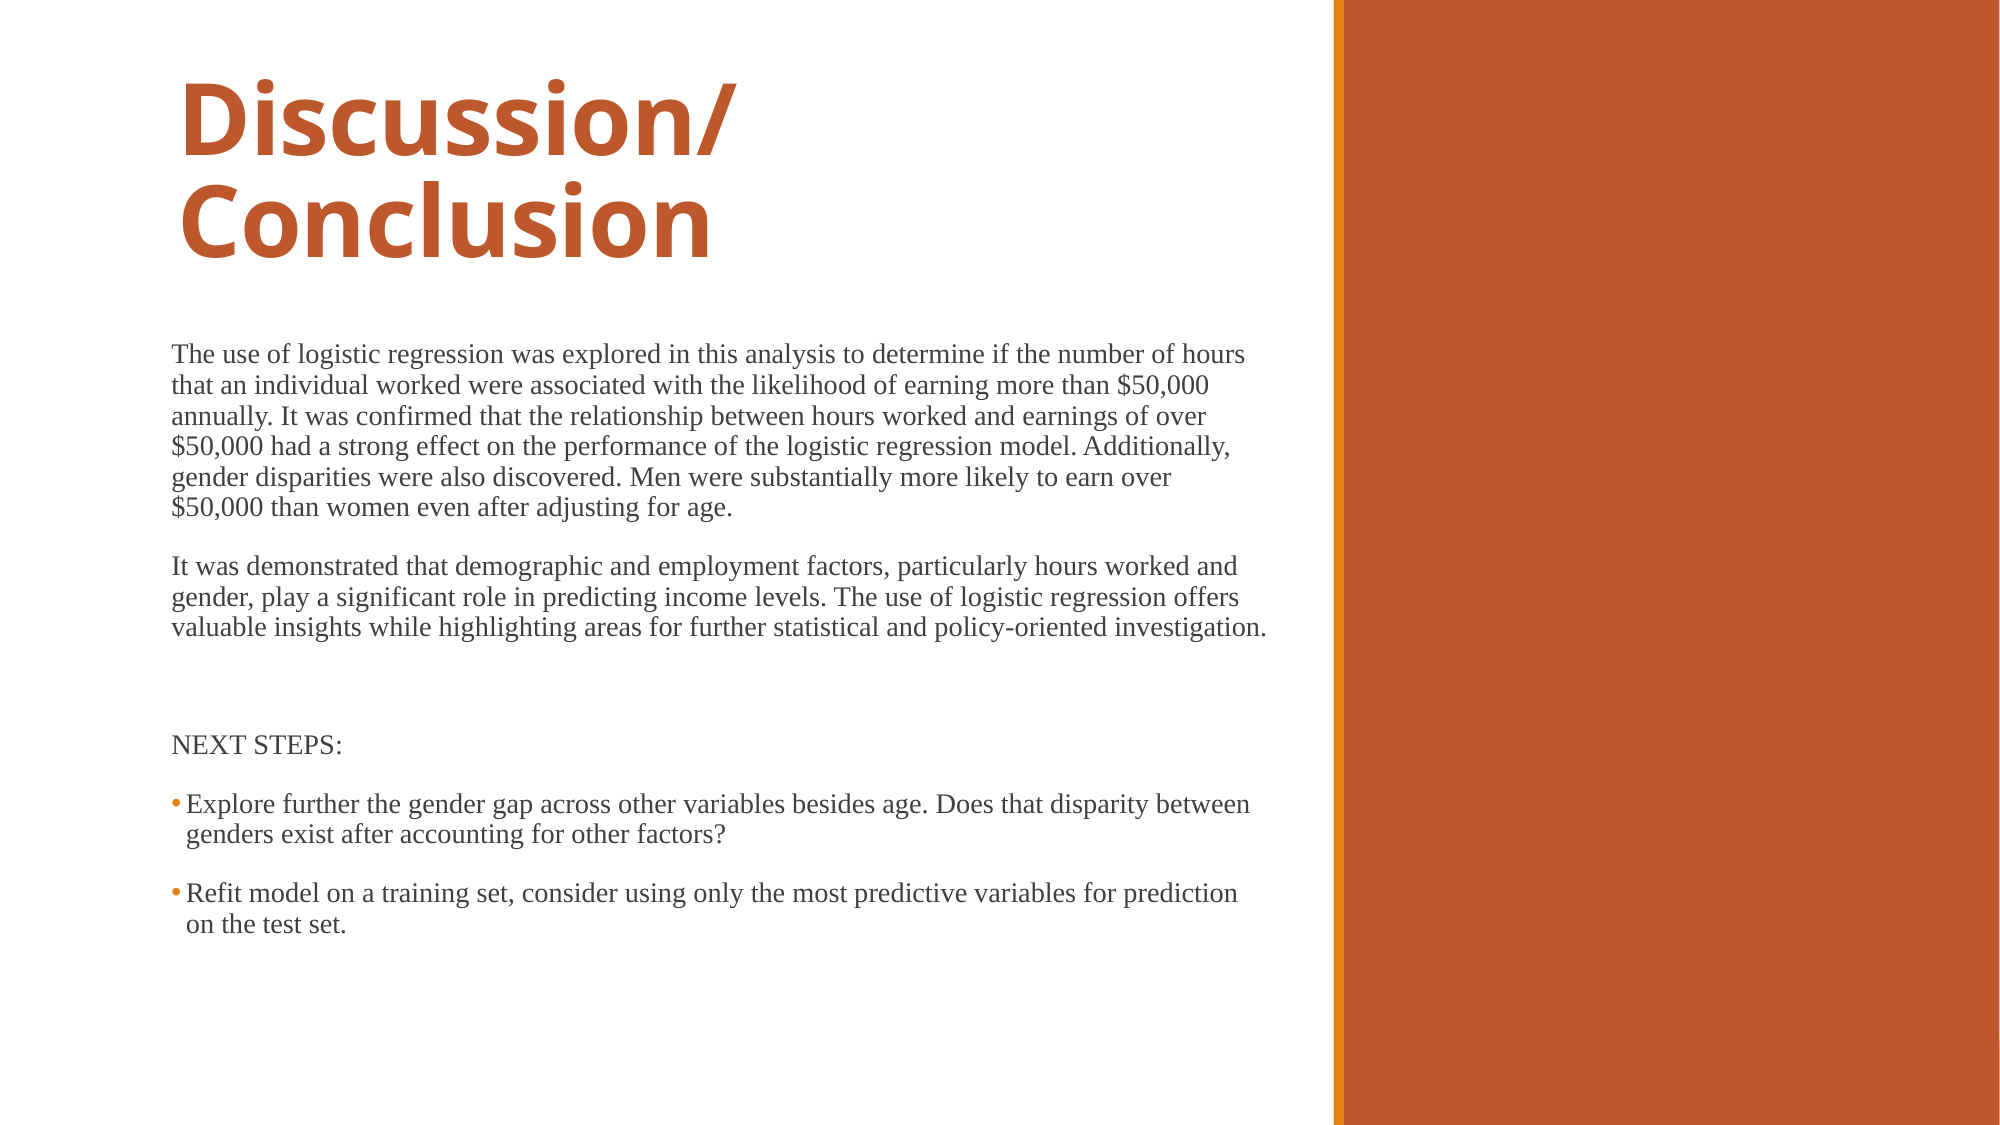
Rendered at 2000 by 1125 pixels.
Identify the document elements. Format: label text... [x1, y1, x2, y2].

list The use of logistic regression was explored in this analysis to determine if the number of hours that an individual worked were associated with the likelihood of earning more than $50,000 annually. It was confirmed that the relationship between hours worked and earnings of over $50,000 had a strong effect on the performance of the logistic regression model. Additionally, gender disparities were also discovered. Men were substantially more likely to earn over $50,000 than women even after adjusting for age. It was demonstrated that demographic and employment factors, particularly hours worked and gender, play a significant role in predicting income levels. The use of logistic regression offers valuable insights while highlighting areas for further statistical and policy-oriented investigation. NEXT STEPS: Explore further the gender gap across other variables besides age. Does that disparity between genders exist after accounting for other factors? Refit model on a training set, consider using only the most predictive variables for prediction on the test set. [171, 332, 1270, 963]
text_box [0, 0, 1332, 1125]
title Discussion/ Conclusion [162, 47, 1270, 285]
text_box [1345, 0, 2000, 1125]
text_box [1332, 0, 1345, 1125]
